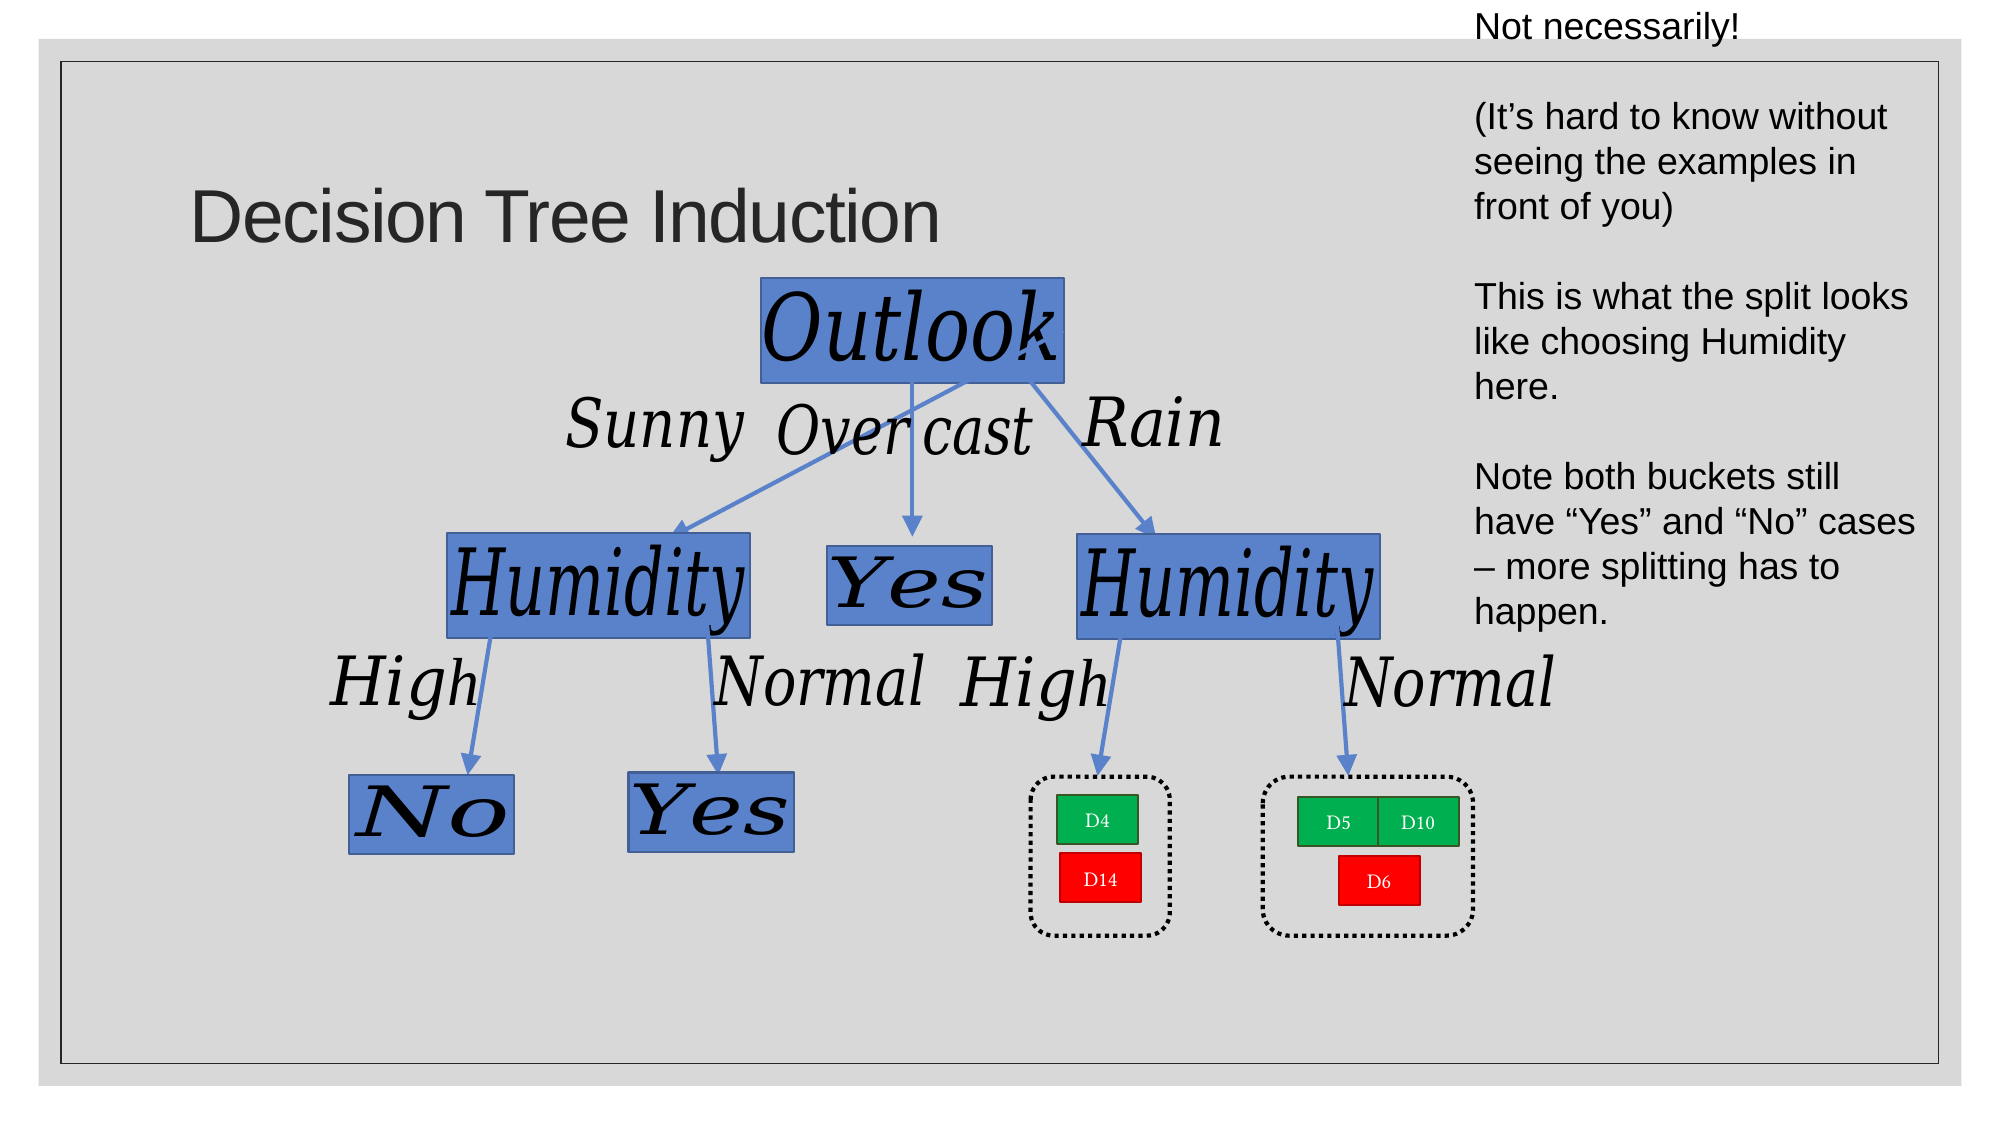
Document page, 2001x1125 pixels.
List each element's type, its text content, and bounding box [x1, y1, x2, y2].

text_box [1336, 619, 1349, 772]
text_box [1018, 366, 1157, 539]
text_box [467, 618, 494, 776]
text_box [1262, 776, 1474, 936]
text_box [1097, 619, 1124, 772]
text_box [1030, 776, 1170, 936]
text_box Not necessarily! (It’s hard to know without seeing the examples in front of you) This is what the split looks like choosing Humidity here. Note both buckets still have “Yes” and “No” cases – more splitting has to happen. [1459, 0, 1937, 640]
title Decision Tree Induction [174, 105, 1459, 331]
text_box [706, 618, 719, 776]
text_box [668, 366, 806, 539]
